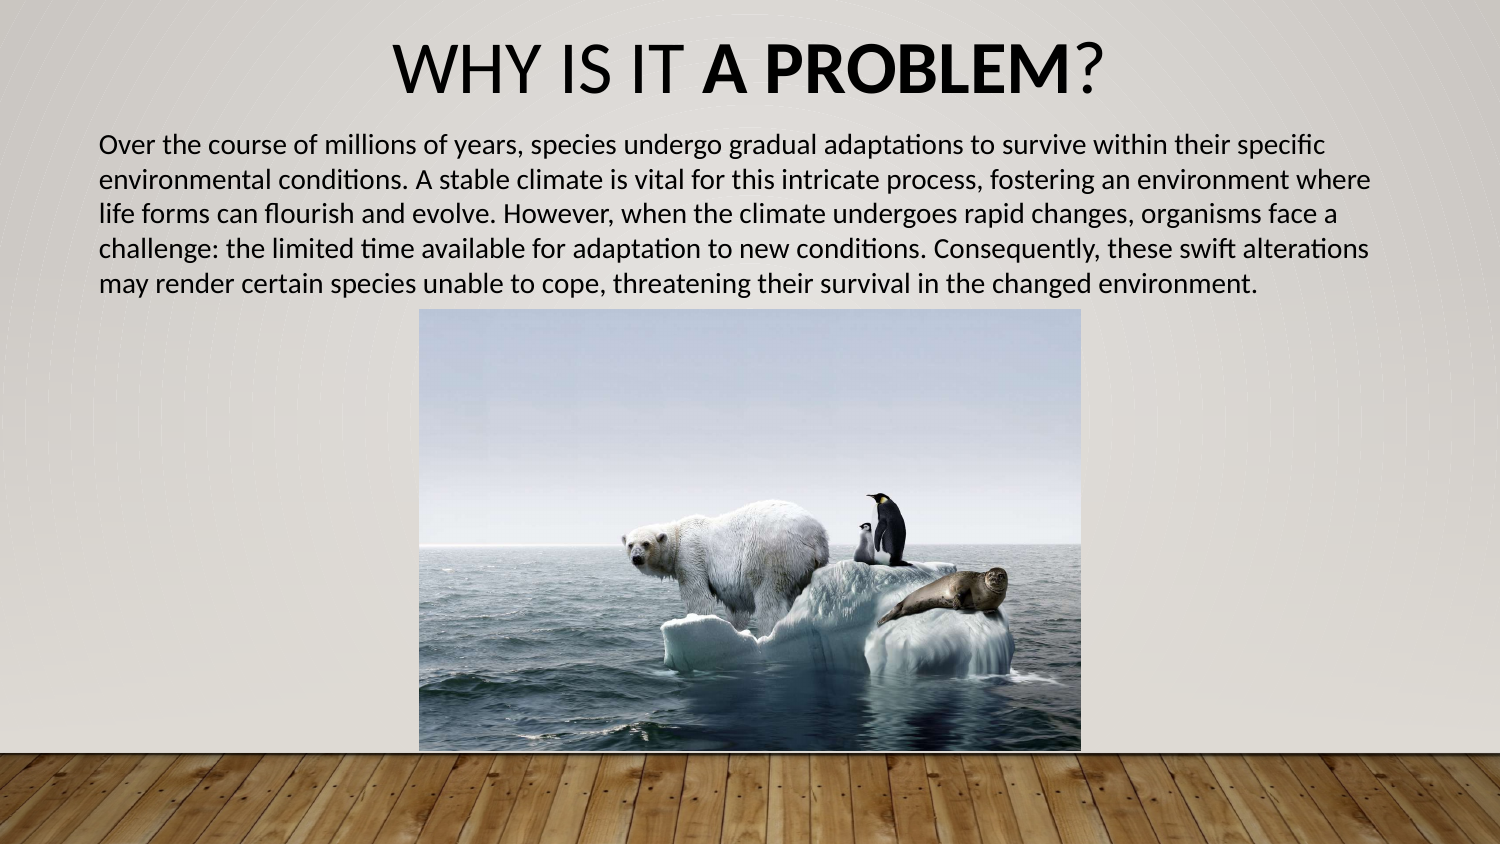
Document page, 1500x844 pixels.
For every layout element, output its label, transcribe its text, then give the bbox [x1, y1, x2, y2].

text_box Over the course of millions of years, species undergo gradual adaptations to survive within their specific environmental conditions. A stable climate is vital for this intricate process, fostering an environment where life forms can flourish and evolve. However, when the climate undergoes rapid changes, organisms face a challenge: the limited time available for adaptation to new conditions. Consequently, these swift alterations may render certain species unable to cope, threatening their survival in the changed environment. [84, 117, 1416, 308]
picture [0, 753, 1500, 844]
picture [418, 309, 1081, 751]
title Why is It a problem? [51, 0, 1449, 139]
